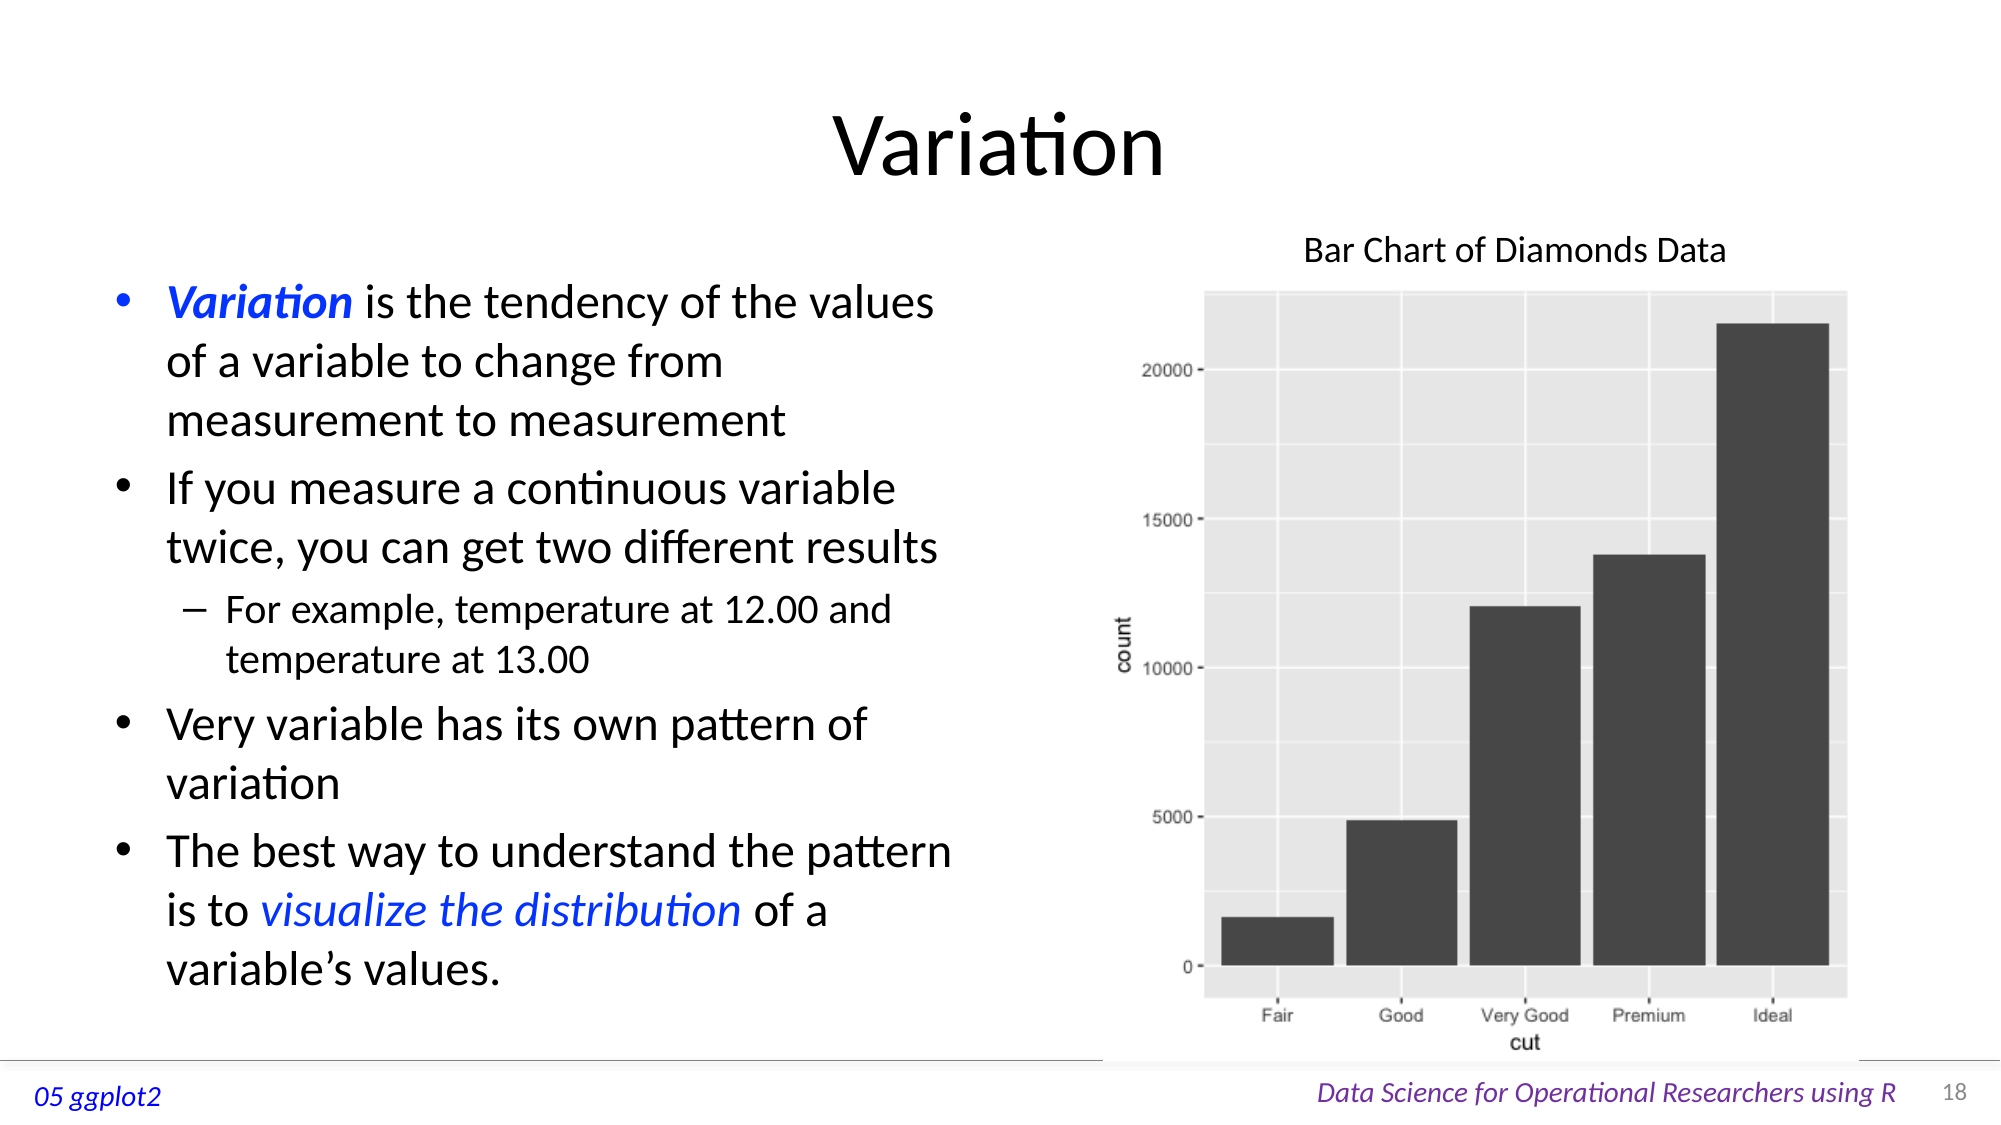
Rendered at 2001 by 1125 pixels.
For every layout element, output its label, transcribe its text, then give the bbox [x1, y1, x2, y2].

text_box Bar Chart of Diamonds Data [1288, 217, 1743, 277]
title Variation [99, 45, 1900, 233]
list Variation is the tendency of the values of a variable to change from measurement to measurement If you measure a continuous variable twice, you can get two different results For example, temperature at 12.00 and temperature at 13.00 Very variable has its own pattern of variation The best way to understand the pattern is to visualize the distribution of a variable’s values. [99, 262, 984, 1005]
picture [1103, 280, 1859, 1061]
slide_number 18 [1899, 1060, 1983, 1120]
